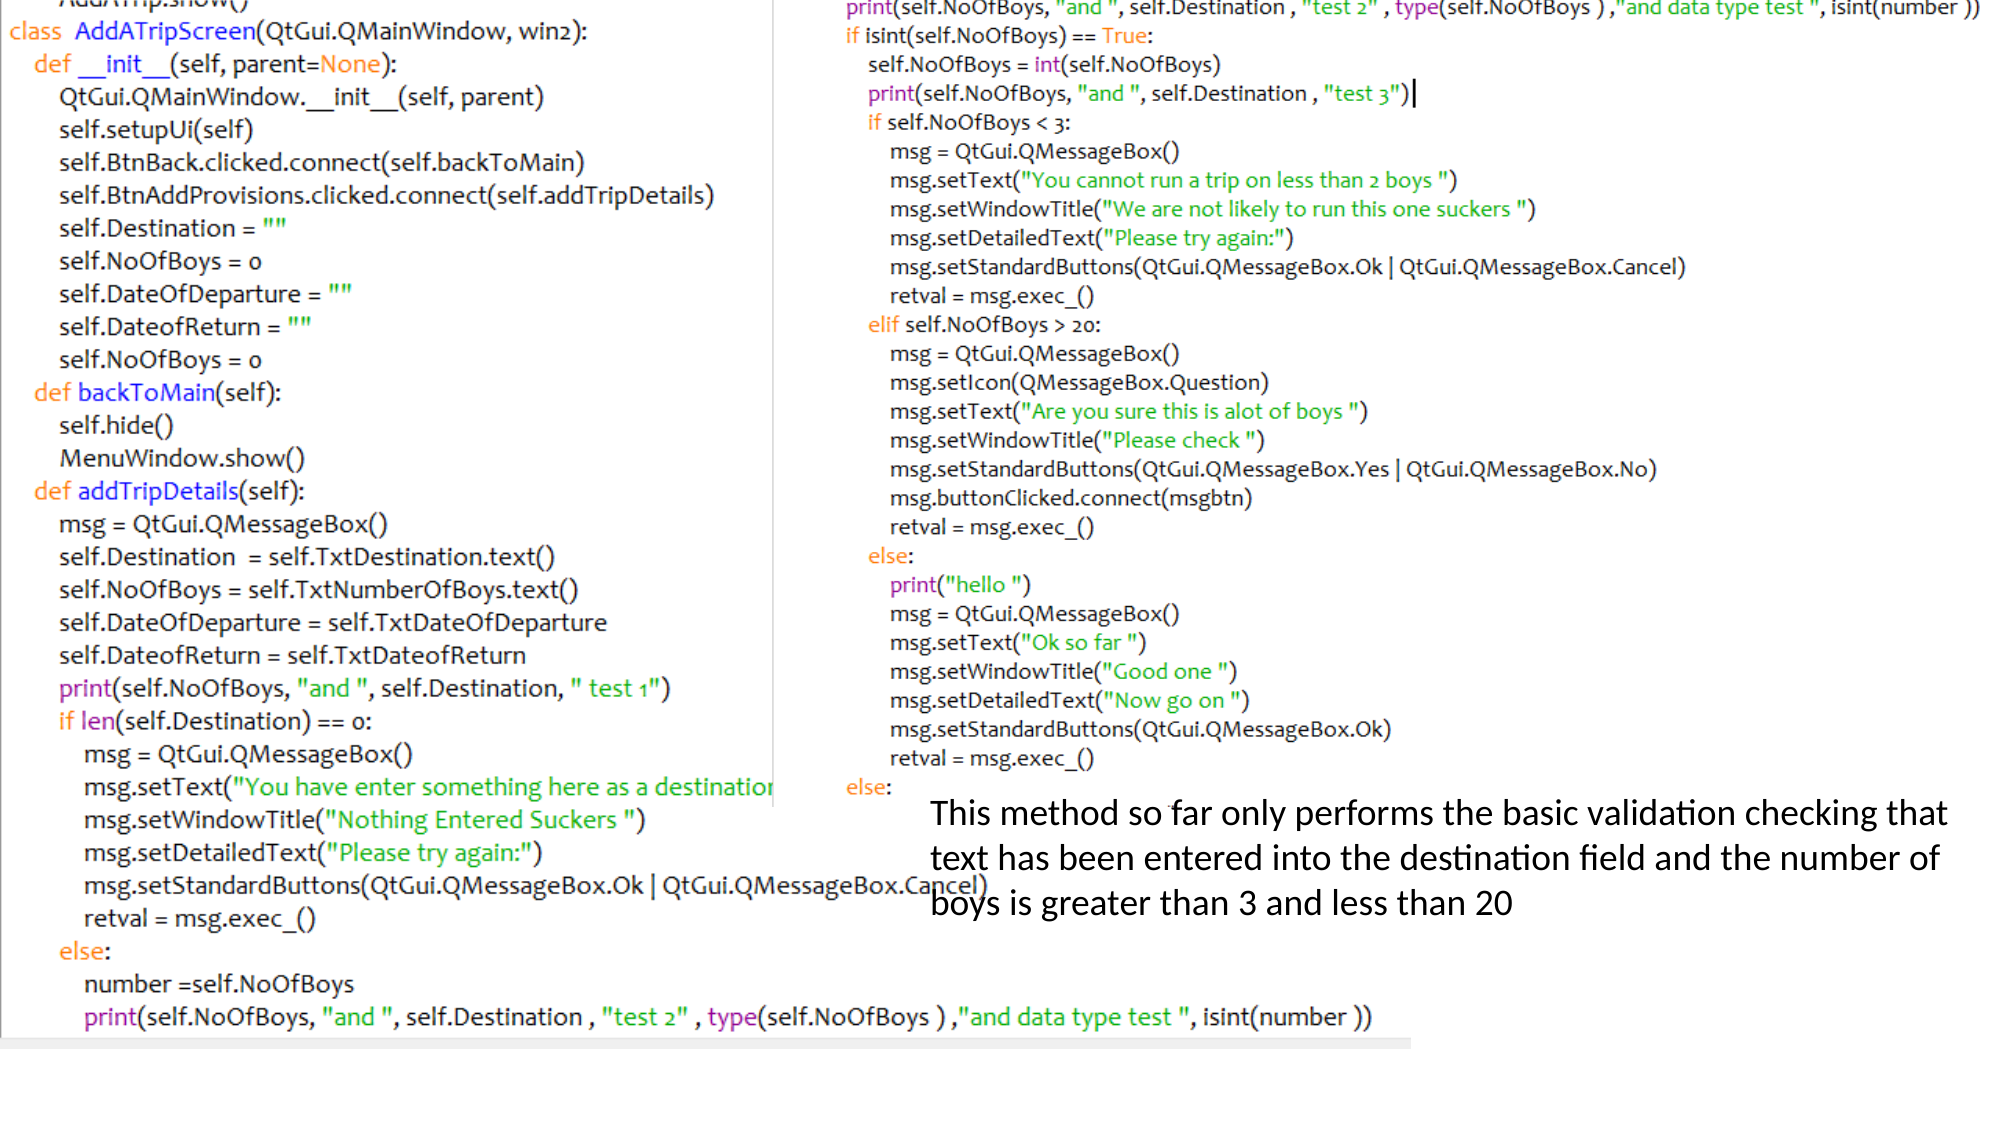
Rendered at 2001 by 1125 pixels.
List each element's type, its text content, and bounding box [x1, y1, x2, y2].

text_box This method so far only performs the basic validation checking that text has been entered into the destination field and the number of boys is greater than 3 and less than 20 [1411, 780, 1997, 931]
picture [0, 0, 1981, 1049]
